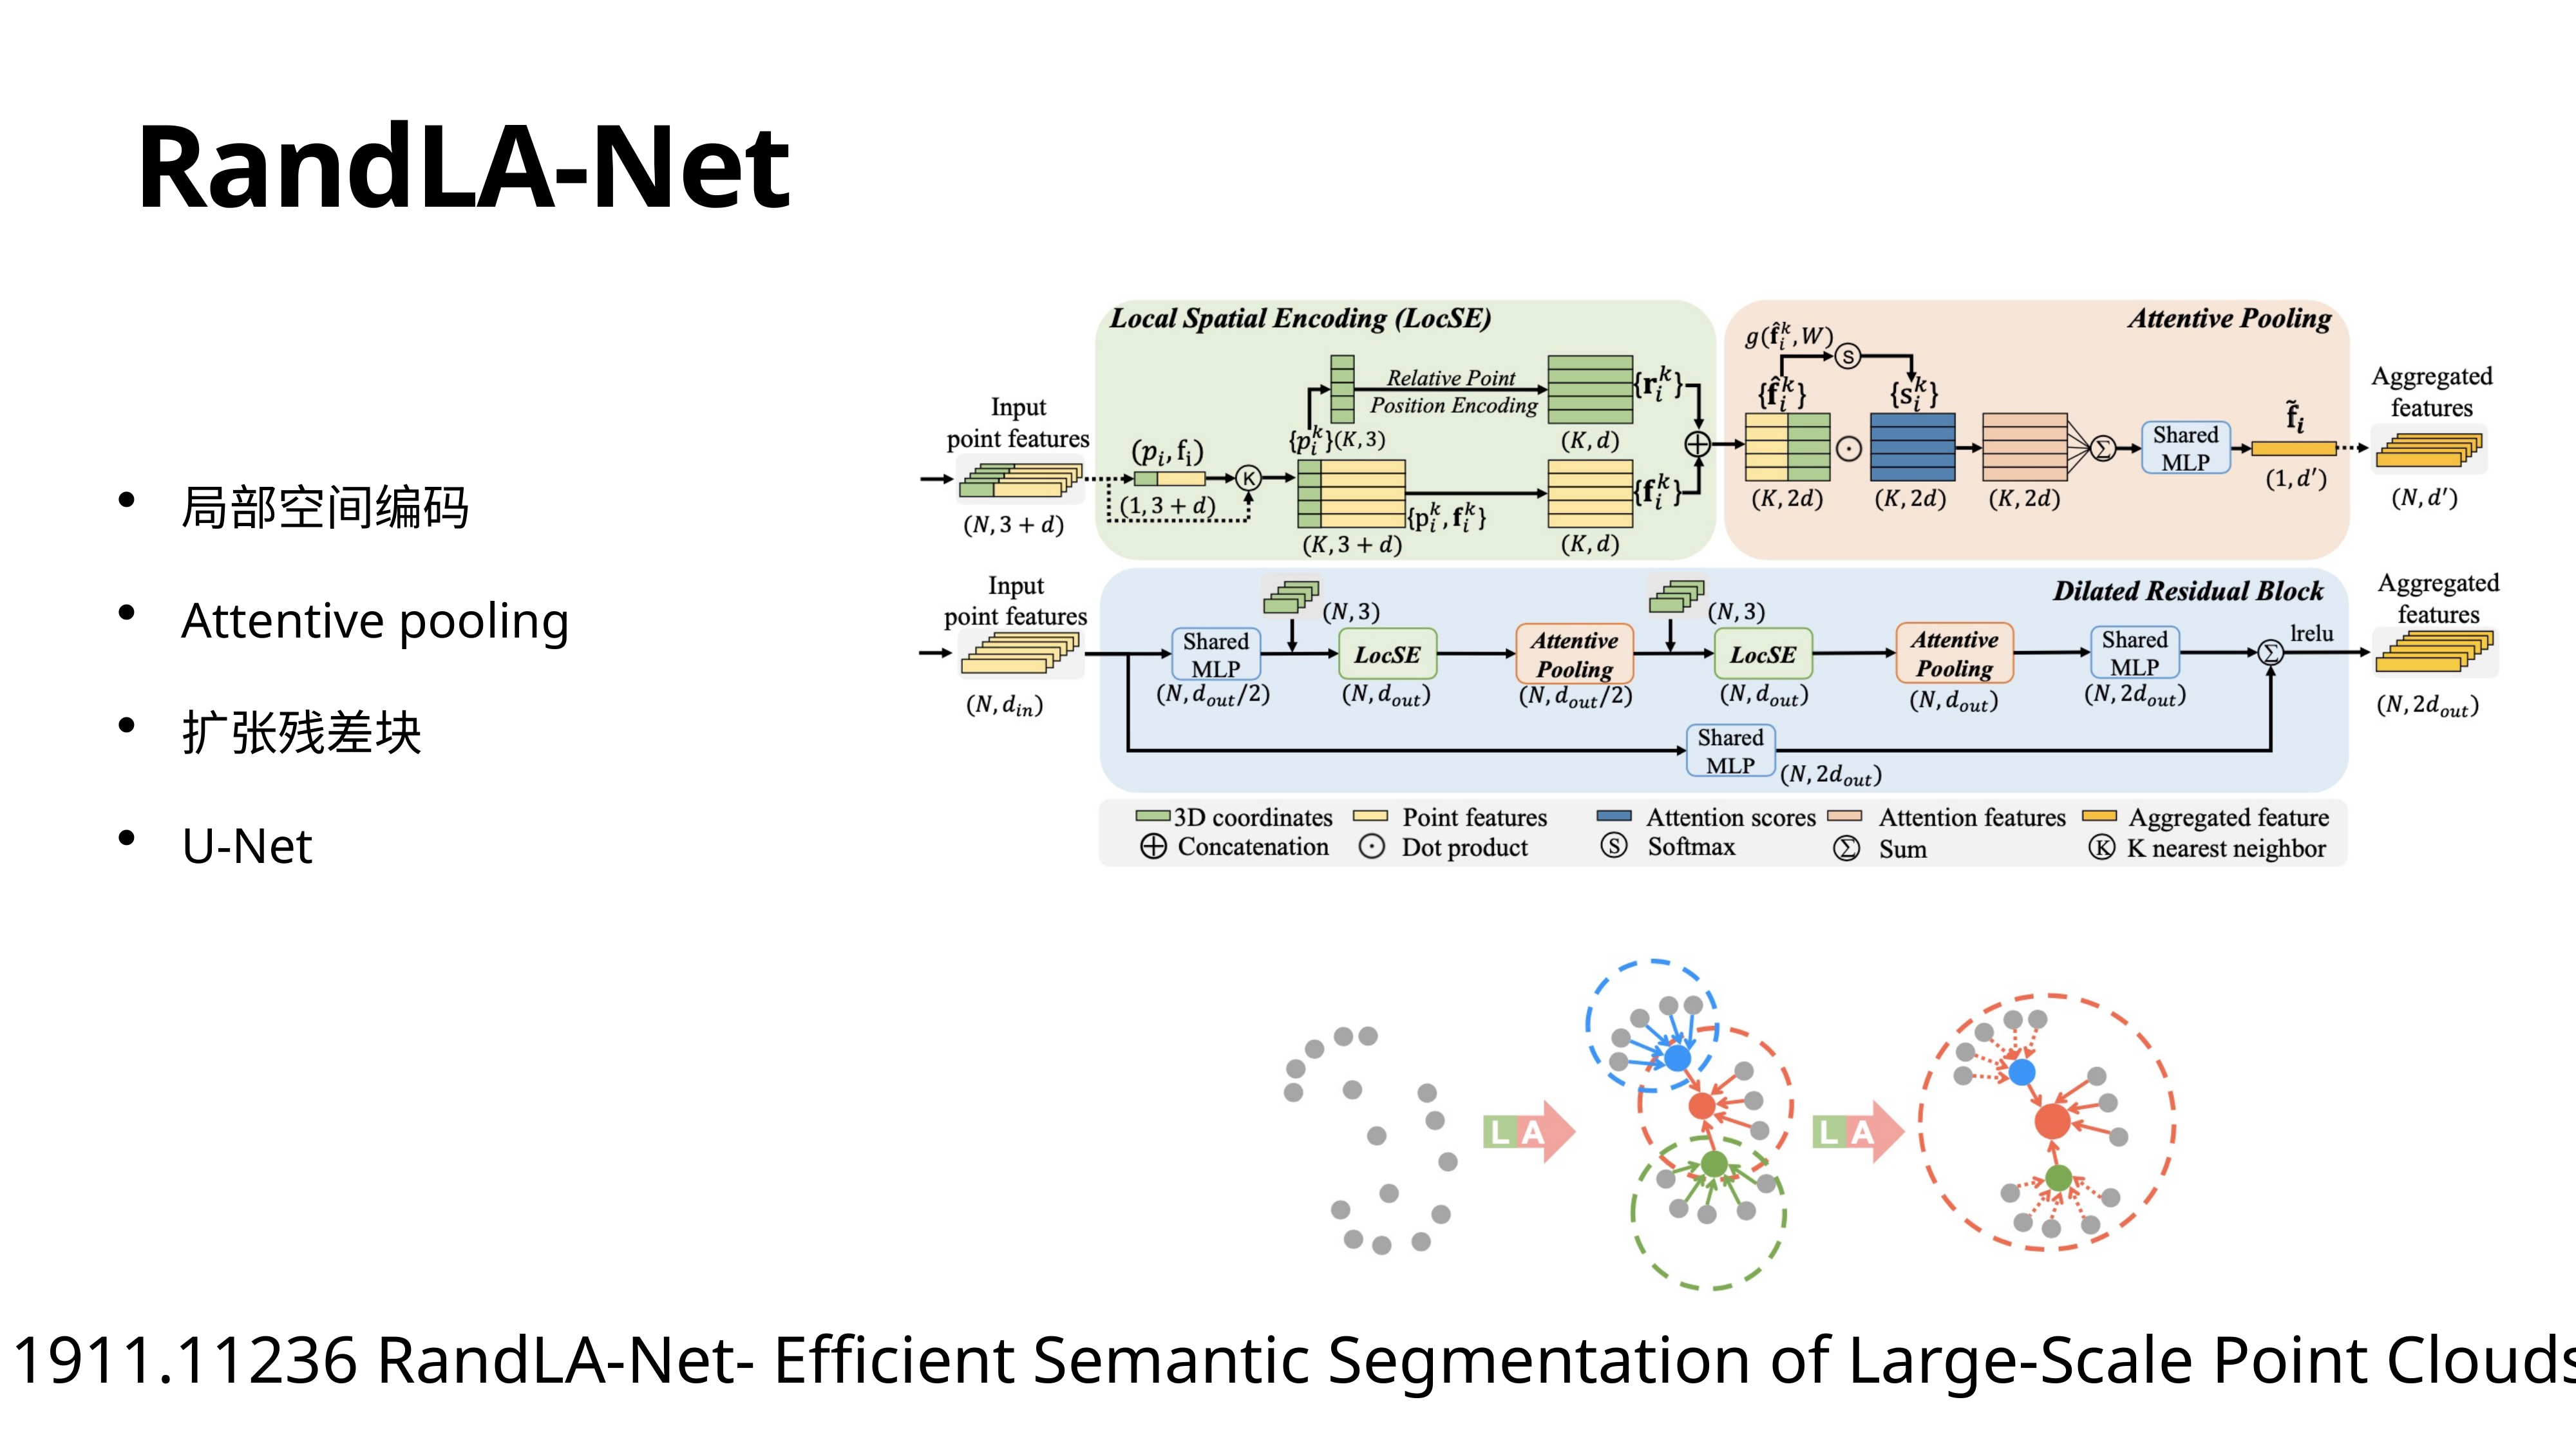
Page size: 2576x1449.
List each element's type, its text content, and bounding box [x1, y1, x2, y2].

picture [1251, 954, 2191, 1312]
list 局部空间编码 Attentive pooling 扩张残差块 U-Net [111, 359, 1117, 1273]
picture [904, 273, 2576, 882]
text_box 1911.11236 RandLA-Net- Efficient Semantic Segmentation of Large-Scale Point Clouds [5, 1321, 2576, 1403]
title RandLA-Net [127, 113, 2449, 266]
